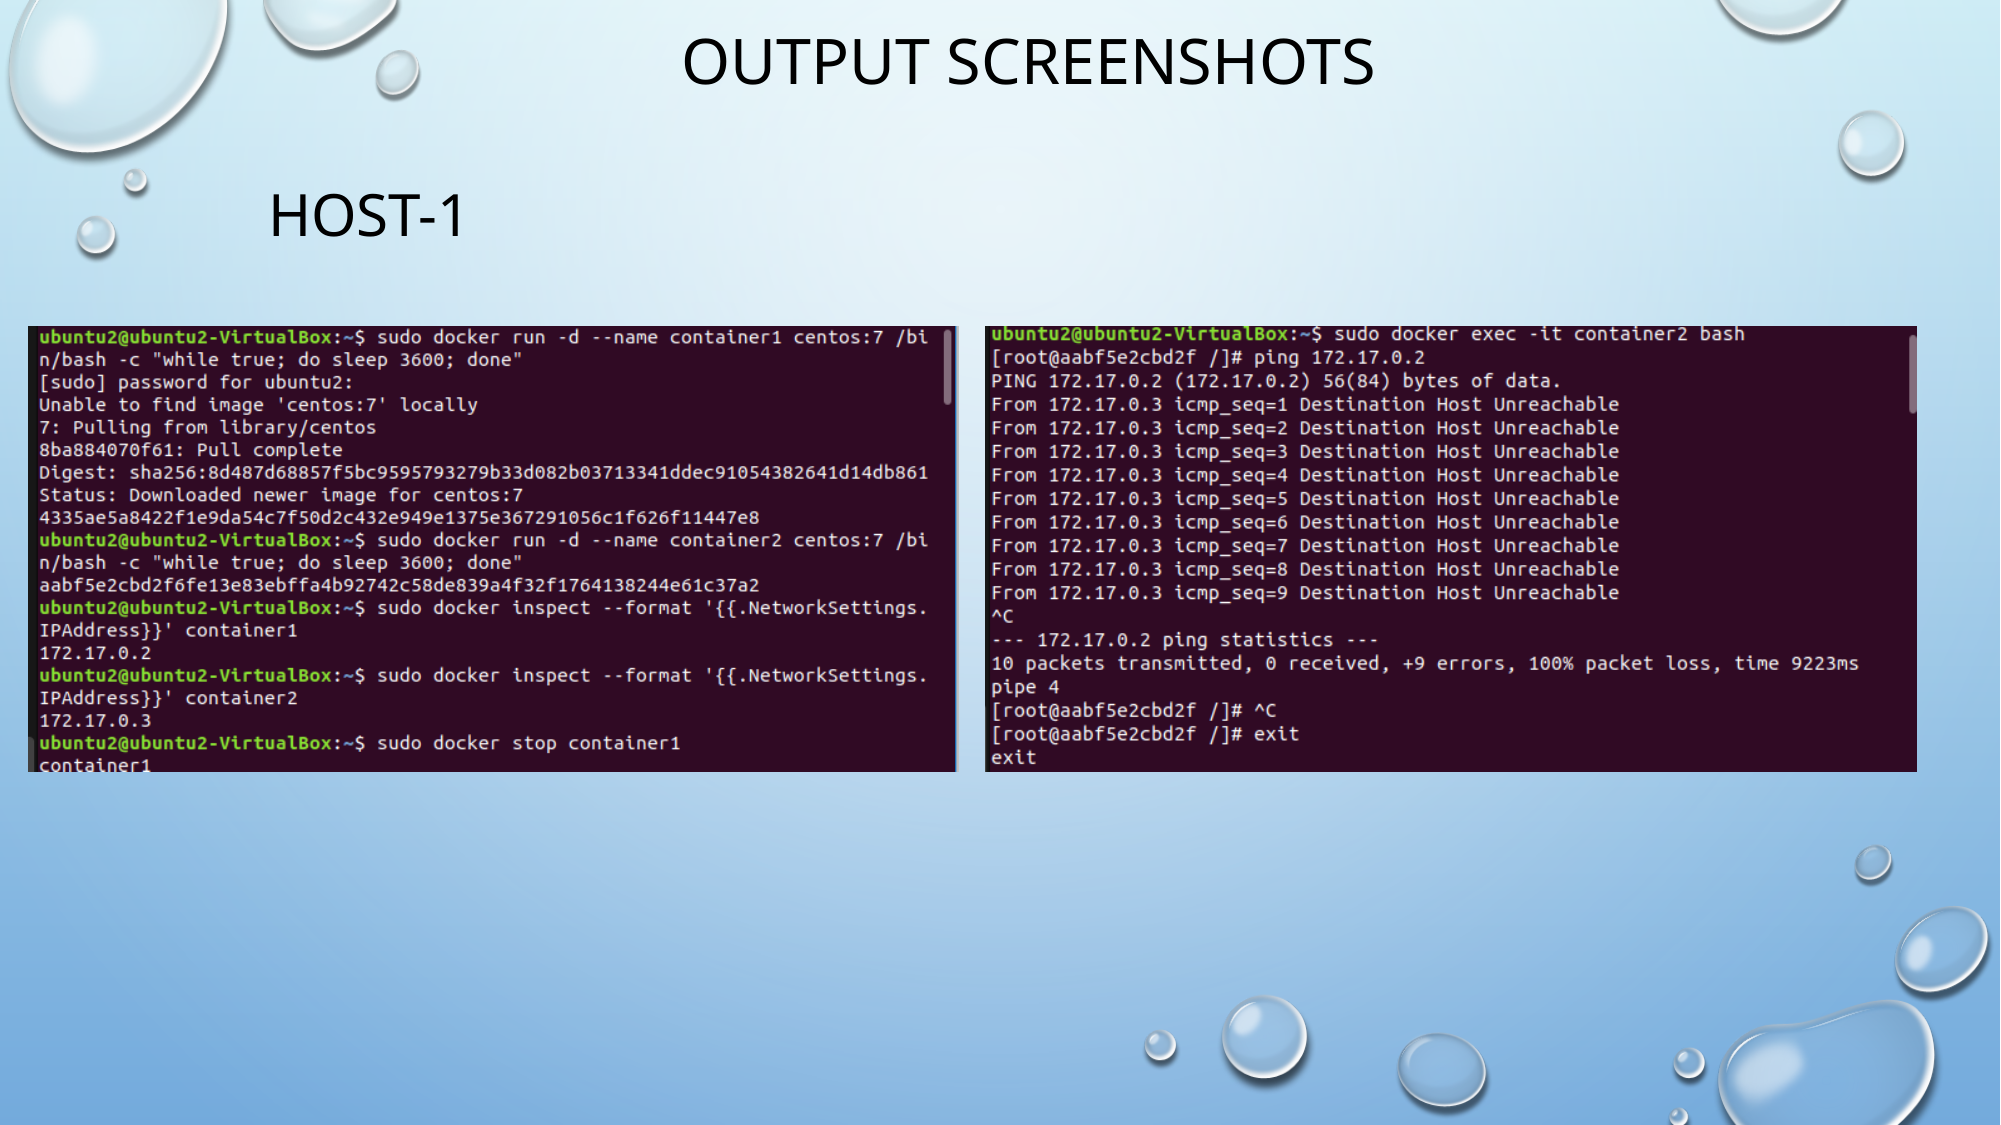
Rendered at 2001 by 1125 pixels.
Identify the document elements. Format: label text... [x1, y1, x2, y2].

title Output SCREENSHOTS [253, 22, 1805, 107]
picture [0, 0, 2000, 1125]
text_box HOST-1 [178, 170, 561, 256]
